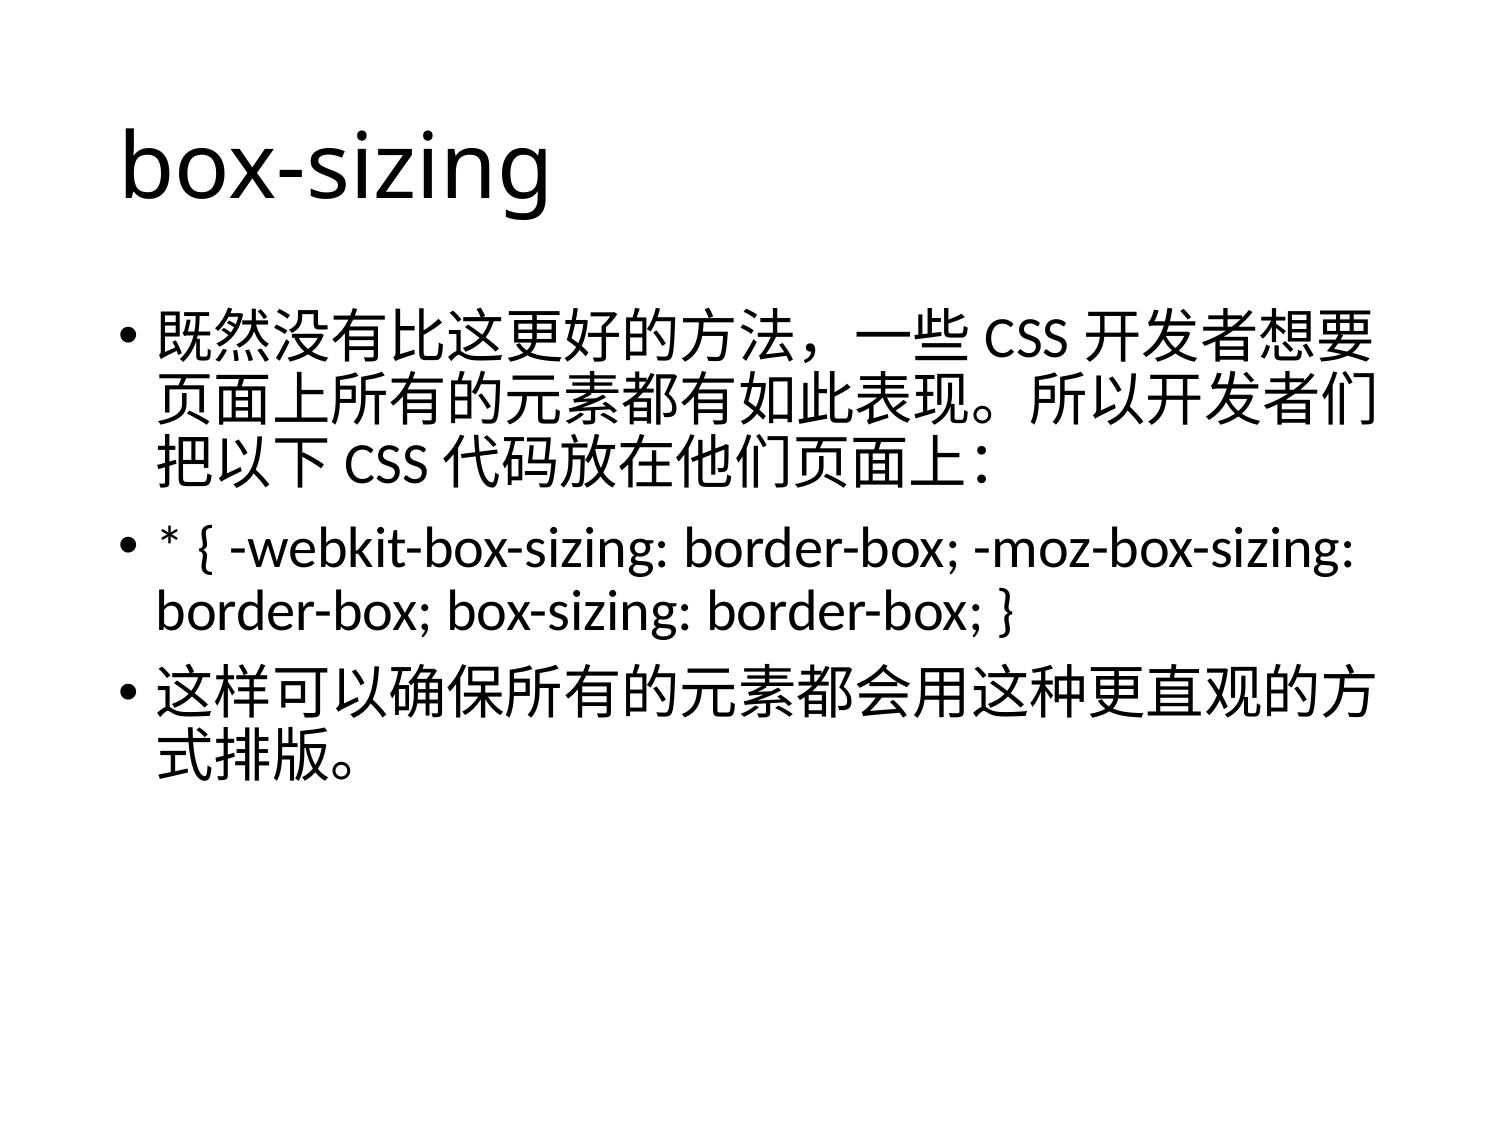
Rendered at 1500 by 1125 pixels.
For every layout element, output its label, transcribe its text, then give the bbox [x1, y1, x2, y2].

title box-sizing [103, 59, 1397, 278]
list 既然没有比这更好的方法，一些CSS开发者想要页面上所有的元素都有如此表现。所以开发者们把以下CSS代码放在他们页面上： * { -webkit-box-sizing: border-box; -moz-box-sizing: border-box; box-sizing: border-box; } 这样可以确保所有的元素都会用这种更直观的方式排版。 [103, 299, 1397, 1014]
